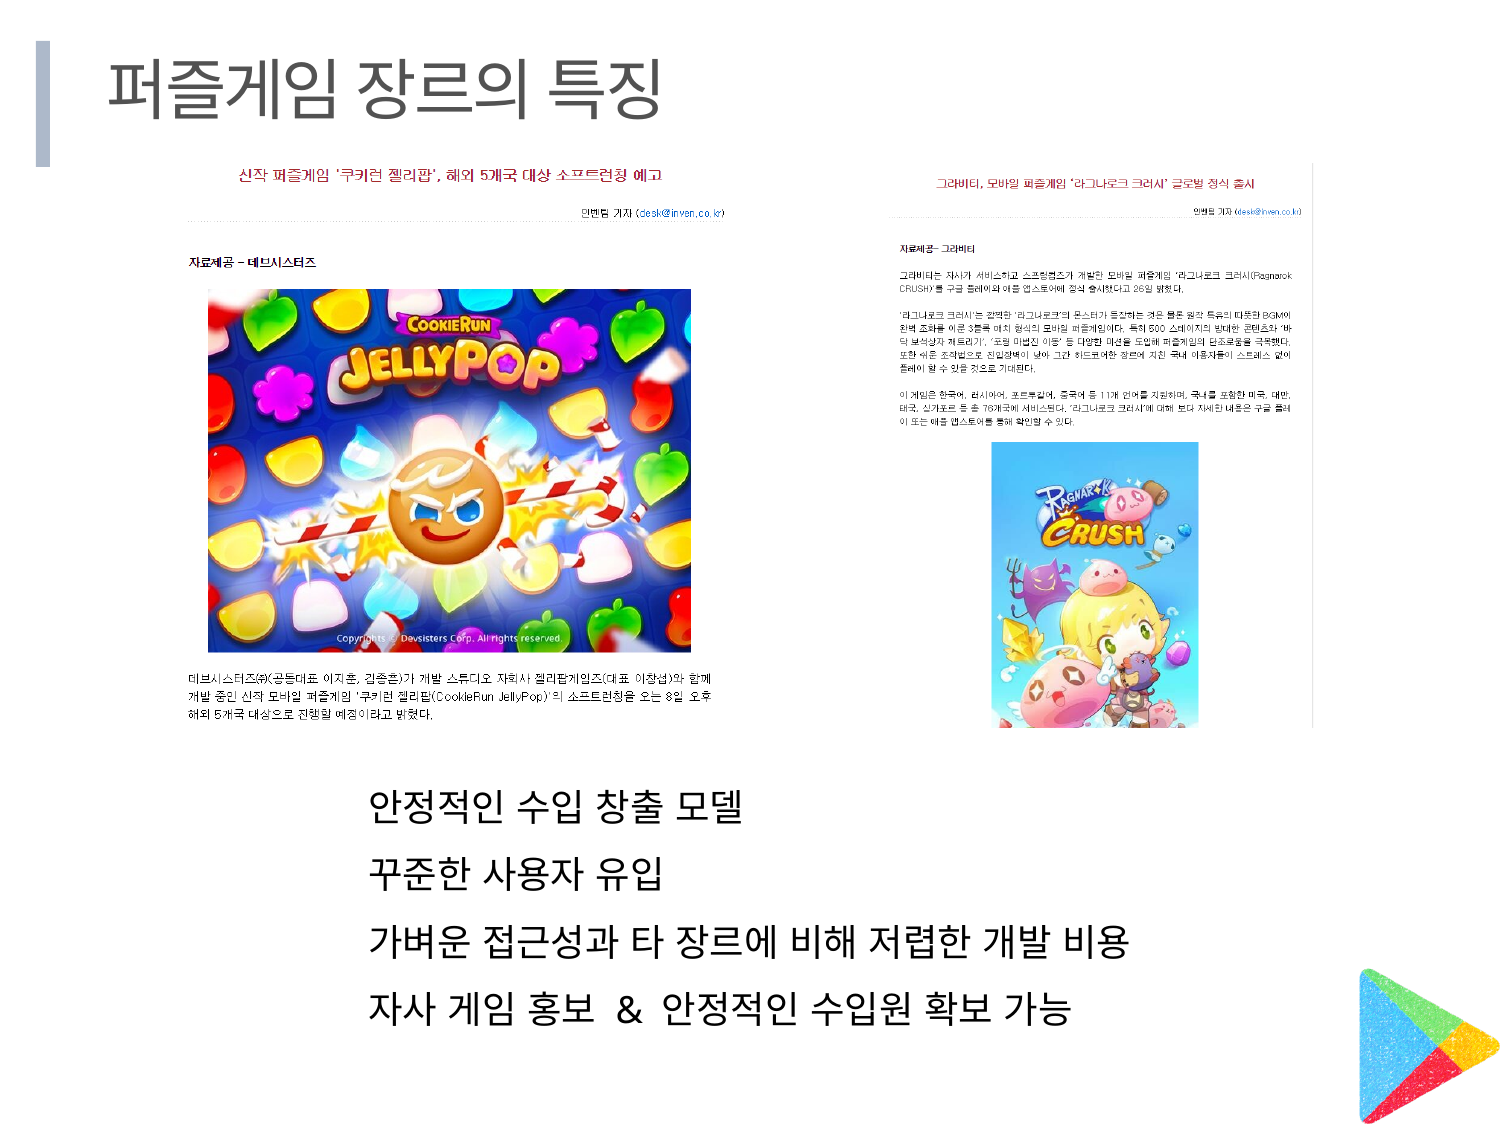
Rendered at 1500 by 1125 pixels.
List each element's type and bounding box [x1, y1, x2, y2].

picture [1359, 968, 1500, 1124]
picture [186, 163, 731, 728]
picture [885, 163, 1314, 728]
